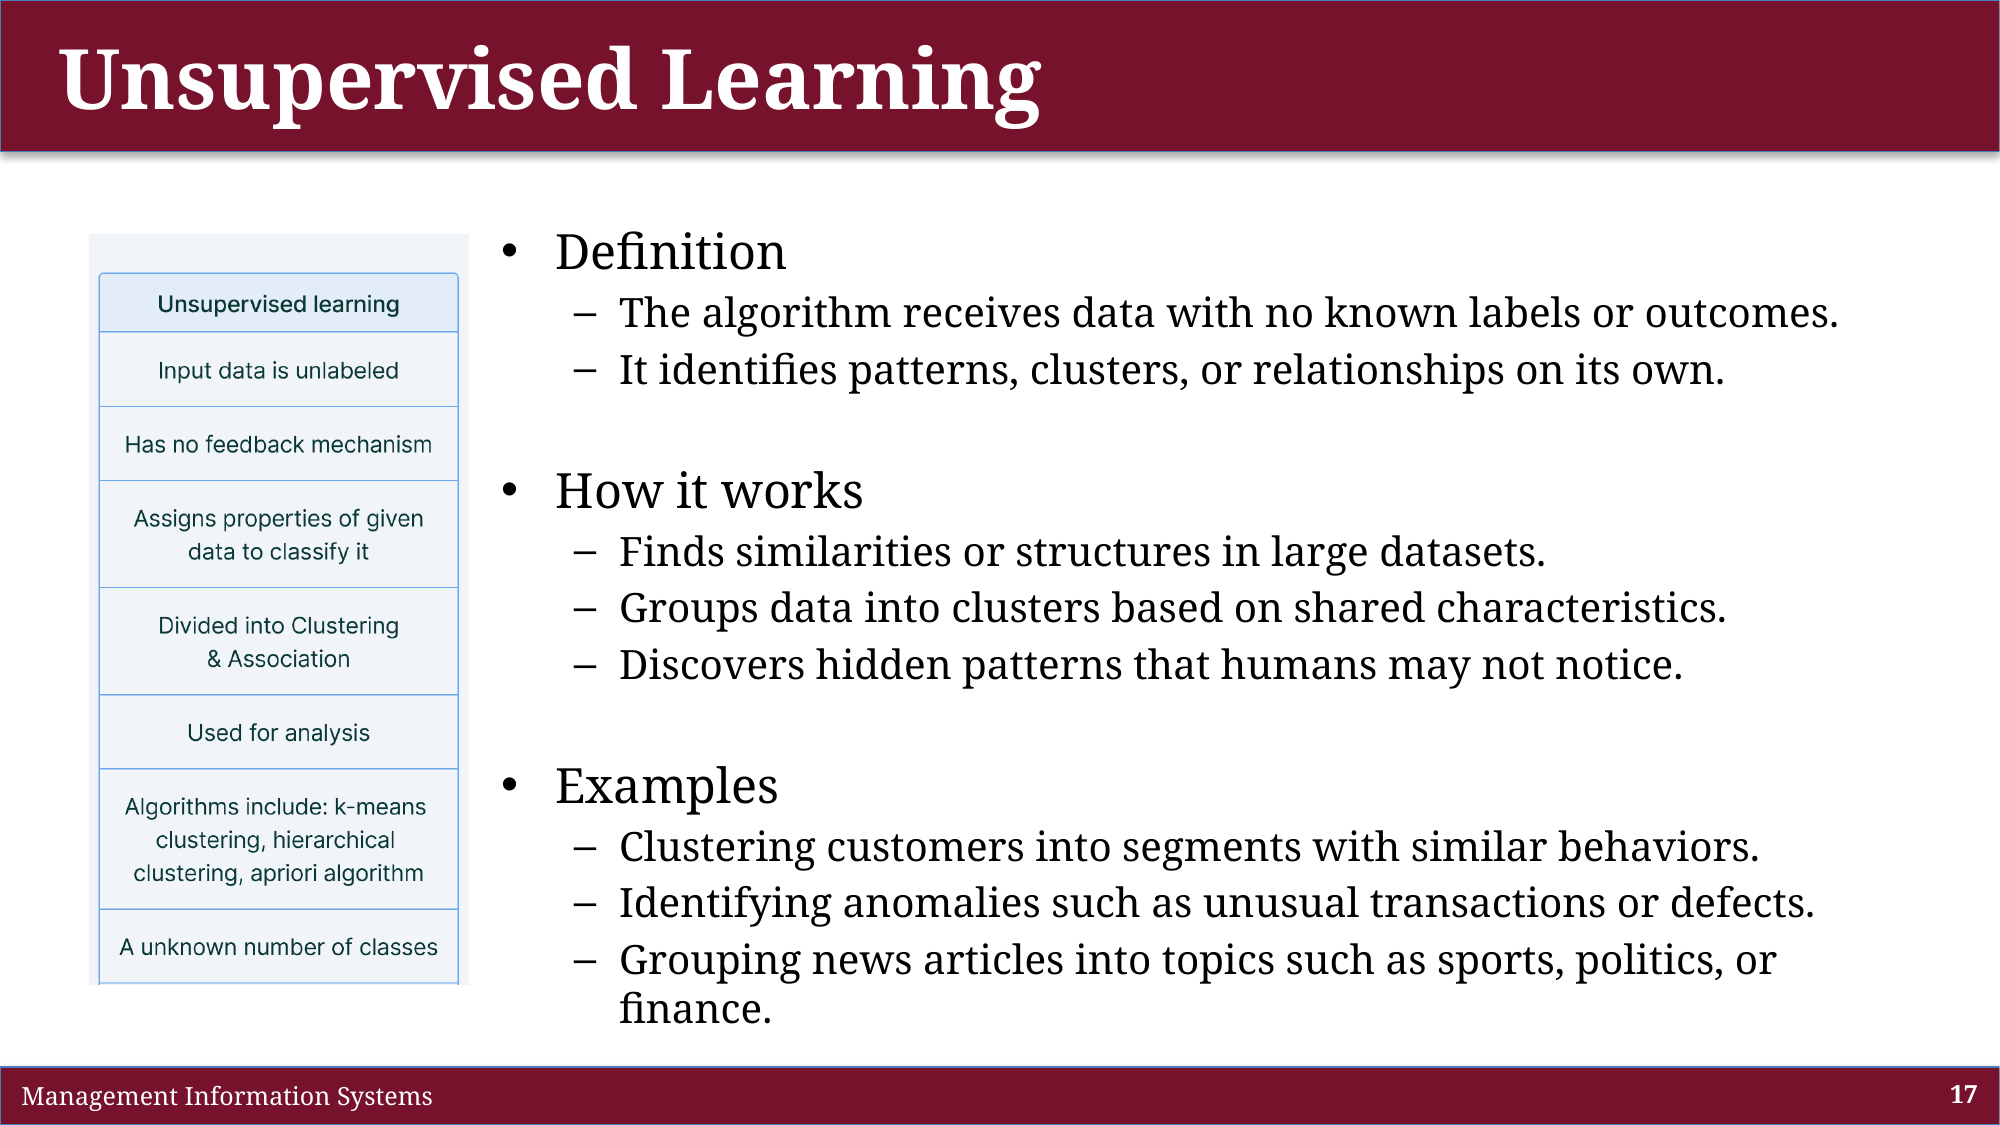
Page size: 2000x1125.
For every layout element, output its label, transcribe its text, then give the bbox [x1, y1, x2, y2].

title Unsupervised Learning [0, 0, 2000, 152]
footer Management Information Systems [0, 1066, 475, 1125]
picture [88, 233, 470, 985]
text_box [475, 1066, 1649, 1125]
slide_number 17 [1649, 1066, 2000, 1125]
list Definition The algorithm receives data with no known labels or outcomes. It identifies patterns, clusters, or relationships on its own. How it works Finds similarities or structures in large datasets. Groups data into clusters based on shared characteristics. Discovers hidden patterns that humans may not notice. Examples Clustering customers into segments with similar behaviors. Identifying anomalies such as unusual transactions or defects. Grouping news articles into topics such as sports, politics, or finance. [485, 213, 1911, 1047]
